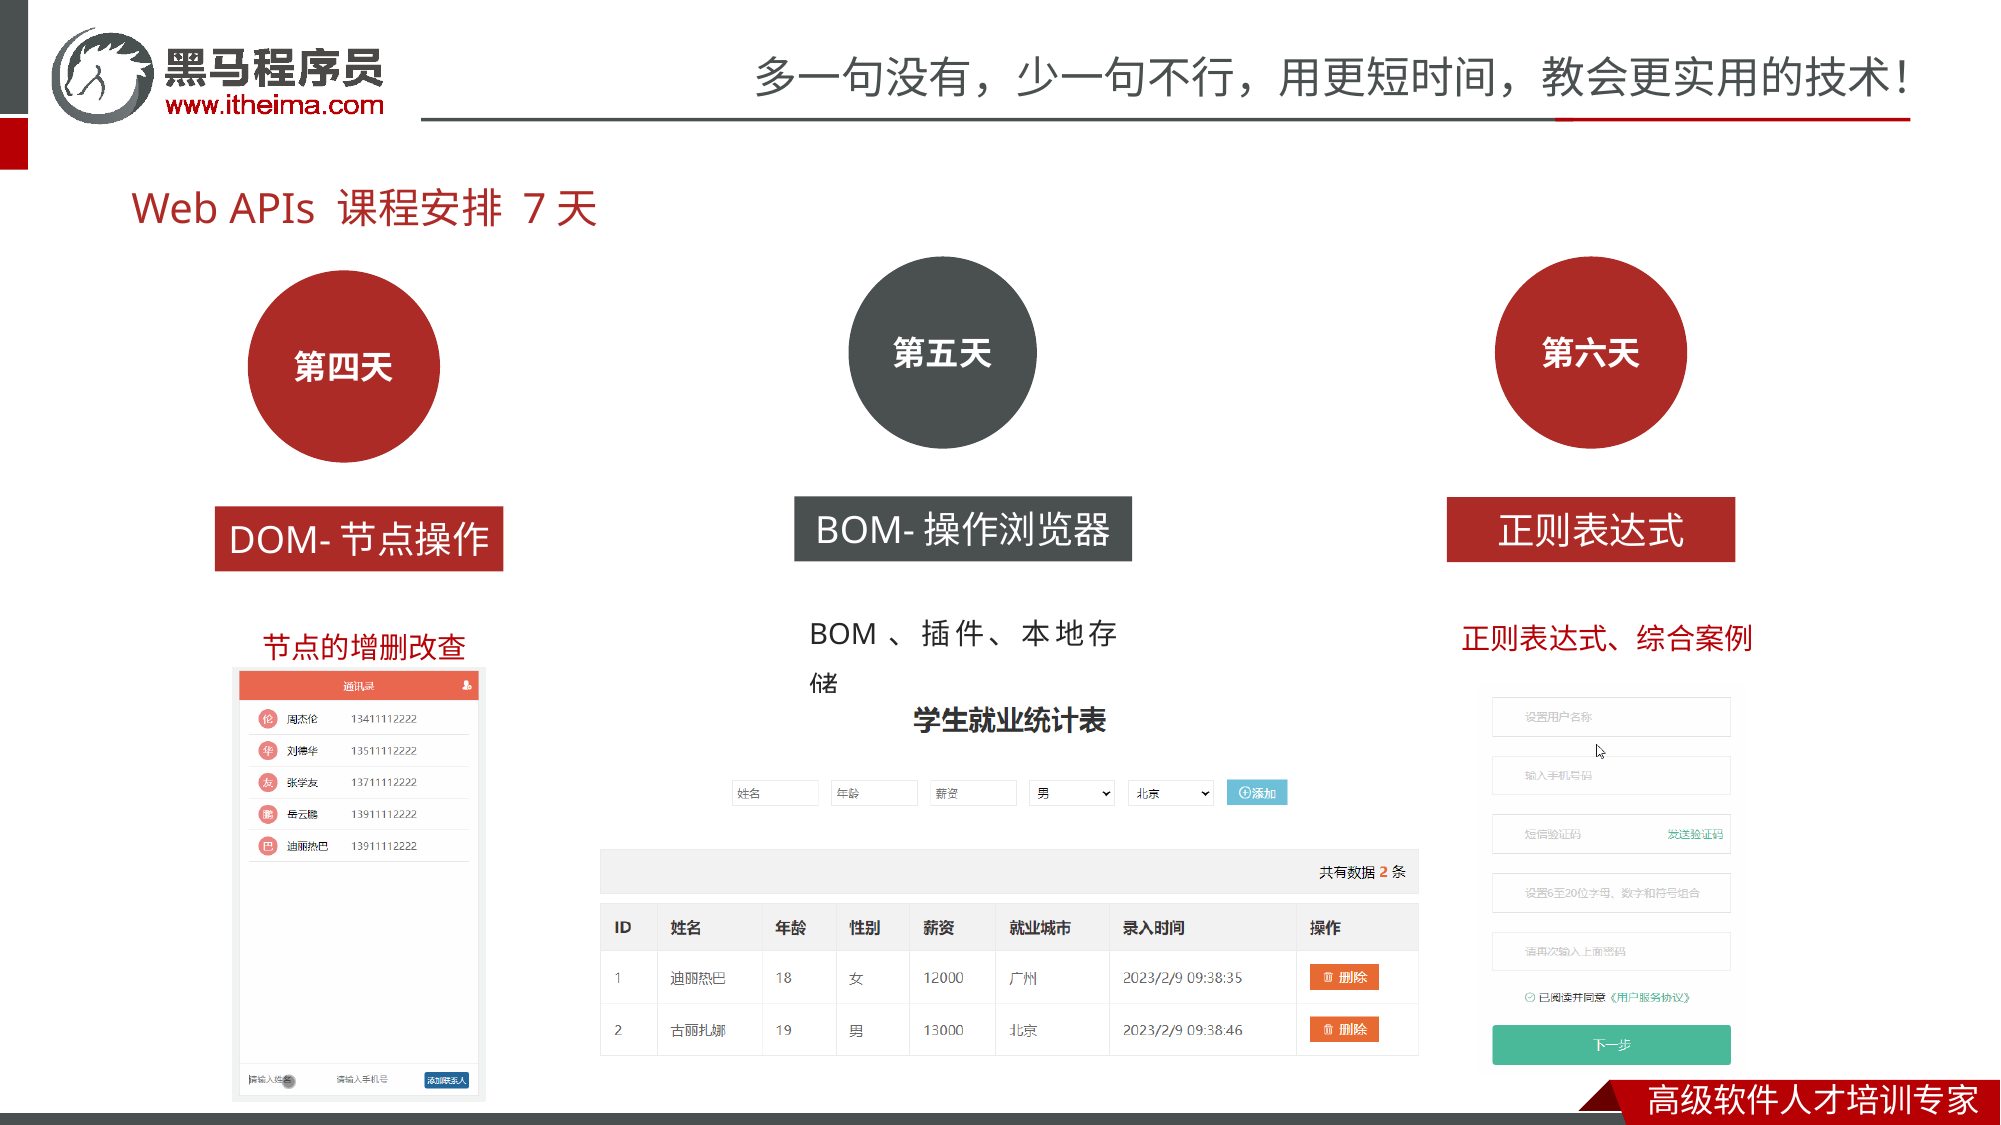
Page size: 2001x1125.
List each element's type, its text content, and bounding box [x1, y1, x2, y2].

picture [1477, 683, 1746, 1075]
picture [232, 667, 486, 1103]
picture [50, 26, 384, 125]
picture [581, 692, 1438, 1073]
title Web APIs 课程安排 7天 [116, 164, 1876, 250]
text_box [1446, 256, 1777, 664]
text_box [214, 270, 520, 668]
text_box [794, 256, 1133, 660]
